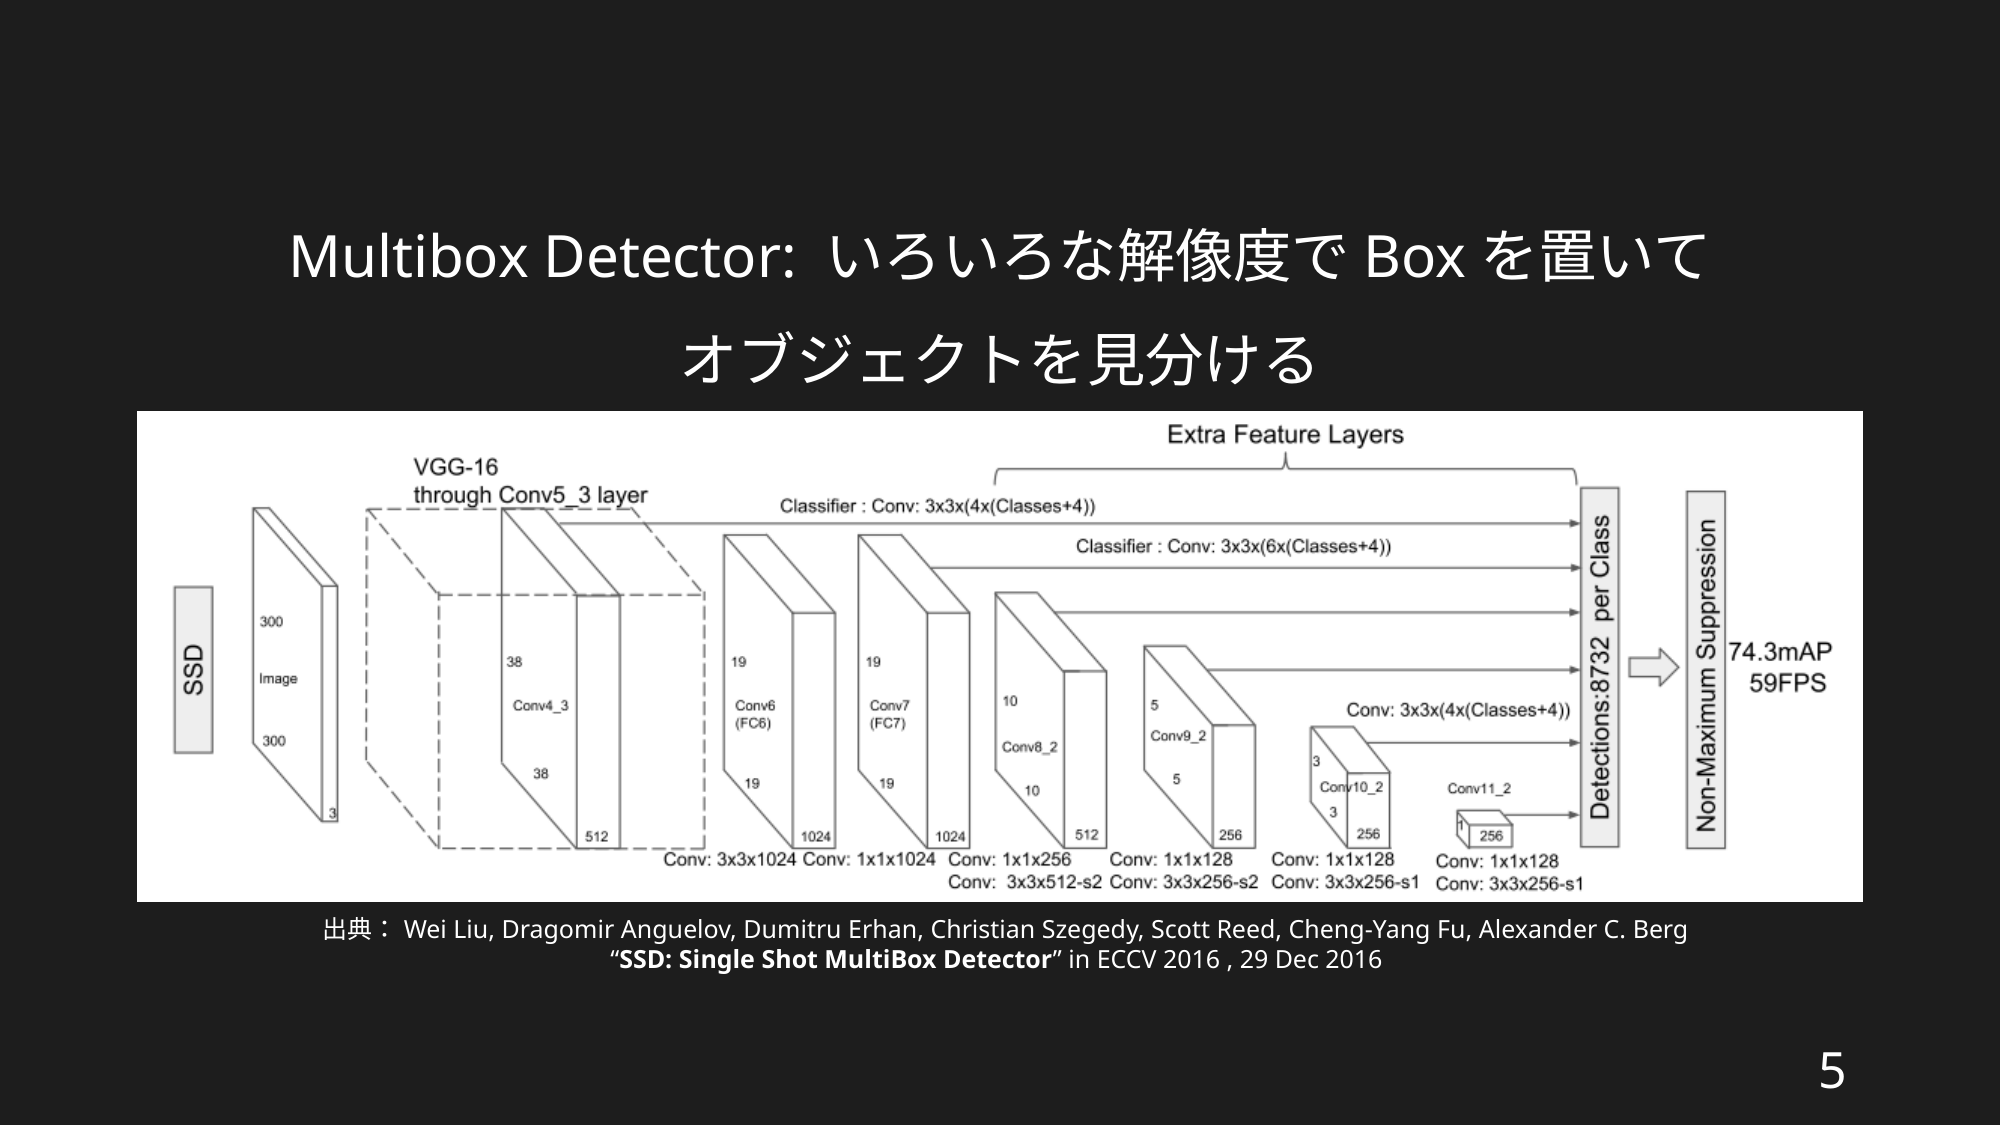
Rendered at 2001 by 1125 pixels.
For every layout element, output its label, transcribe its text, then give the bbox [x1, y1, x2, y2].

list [137, 411, 1863, 902]
text_box 出典：Wei Liu, Dragomir Anguelov, Dumitru Erhan, Christian Szegedy, Scott Reed, Cheng-Yang Fu, Alexander C. Berg “SSD: Single Shot MultiBox Detector” in ECCV 2016 , 29 Dec 2016 [294, 902, 1706, 982]
slide_number 5 [1412, 1042, 1863, 1103]
title Multibox Detector: いろいろな解像度でBoxを置いて オブジェクトを見分ける [93, 114, 1907, 574]
